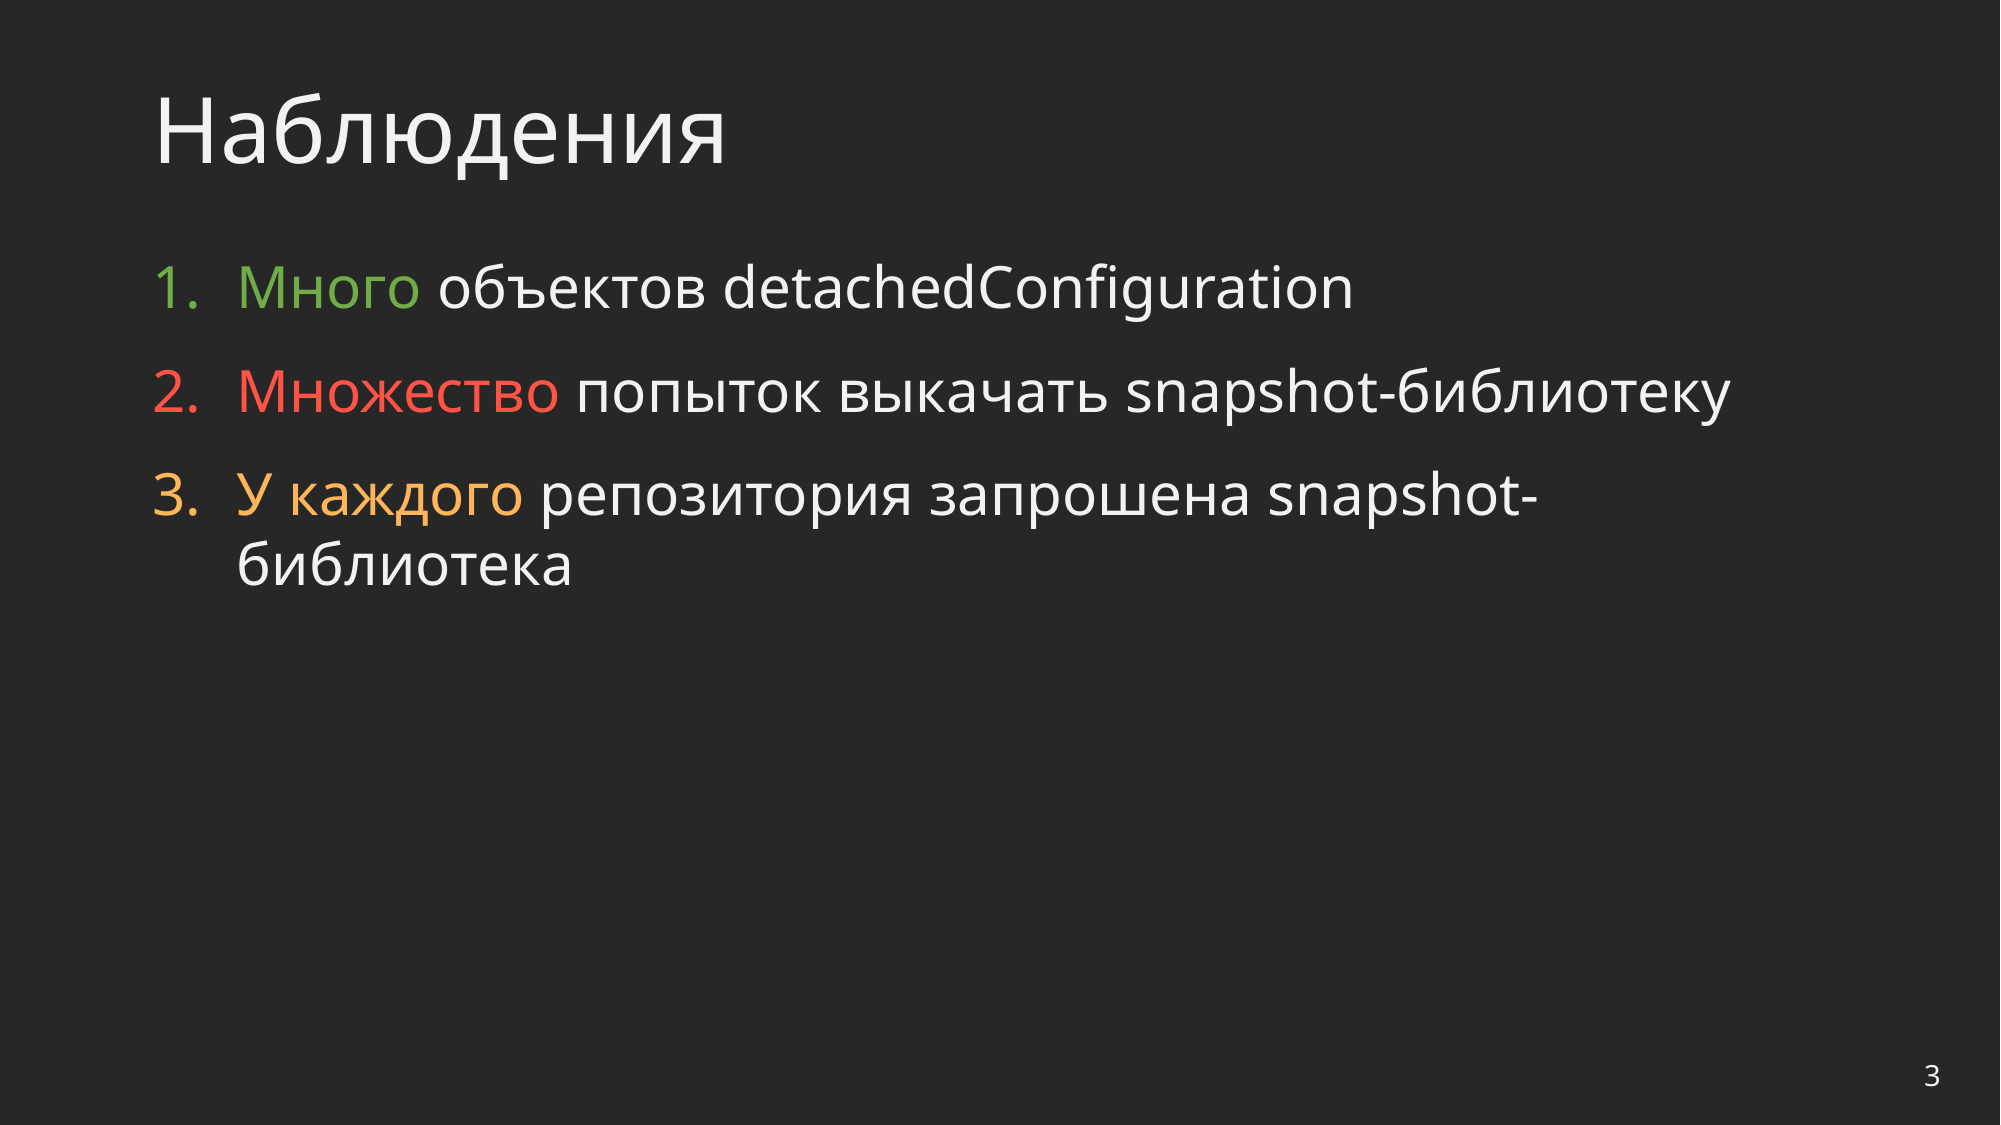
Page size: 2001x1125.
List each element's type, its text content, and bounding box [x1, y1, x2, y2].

title Наблюдения [137, 25, 1863, 243]
slide_number 3 [1909, 1050, 2000, 1125]
list Много объектов detachedConfiguration Множество попыток выкачать snapshot-библиотеку У каждого репозитория запрошена snapshot-библиотека [137, 243, 1863, 1035]
